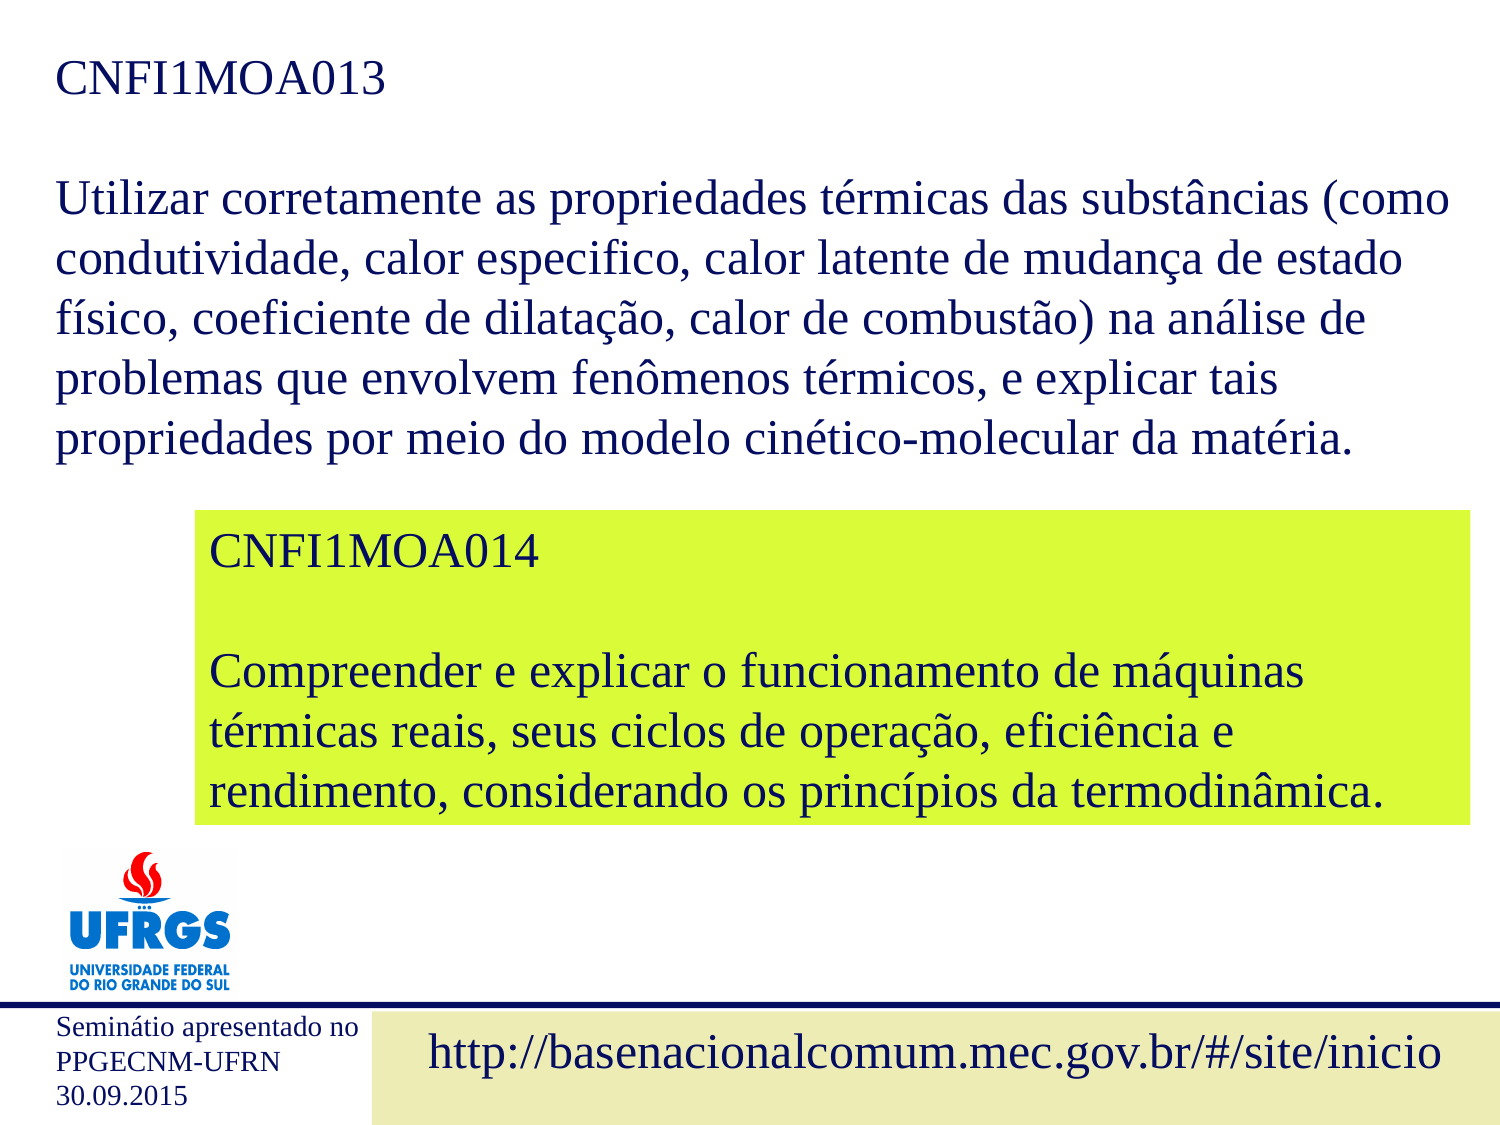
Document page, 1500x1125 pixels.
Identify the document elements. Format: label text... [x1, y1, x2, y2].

text_box CNFI1MOA014 Compreender e explicar o funcionamento de máquinas térmicas reais, seus ciclos de operação, eficiência e rendimento, considerando os princípios da termodinâmica. [194, 510, 1471, 825]
text_box http://basenacionalcomum.mec.gov.br/#/site/inicio [371, 1011, 1500, 1125]
picture [62, 849, 237, 999]
text_box CNFI1MOA013 Utilizar corretamente as propriedades térmicas das substâncias (como condutividade, calor especifico, calor latente de mudança de estado físico, coeficiente de dilatação, calor de combustão) na análise de problemas que envolvem fenômenos térmicos, e explicar tais propriedades por meio do modelo cinético-molecular da matéria. [41, 36, 1471, 472]
